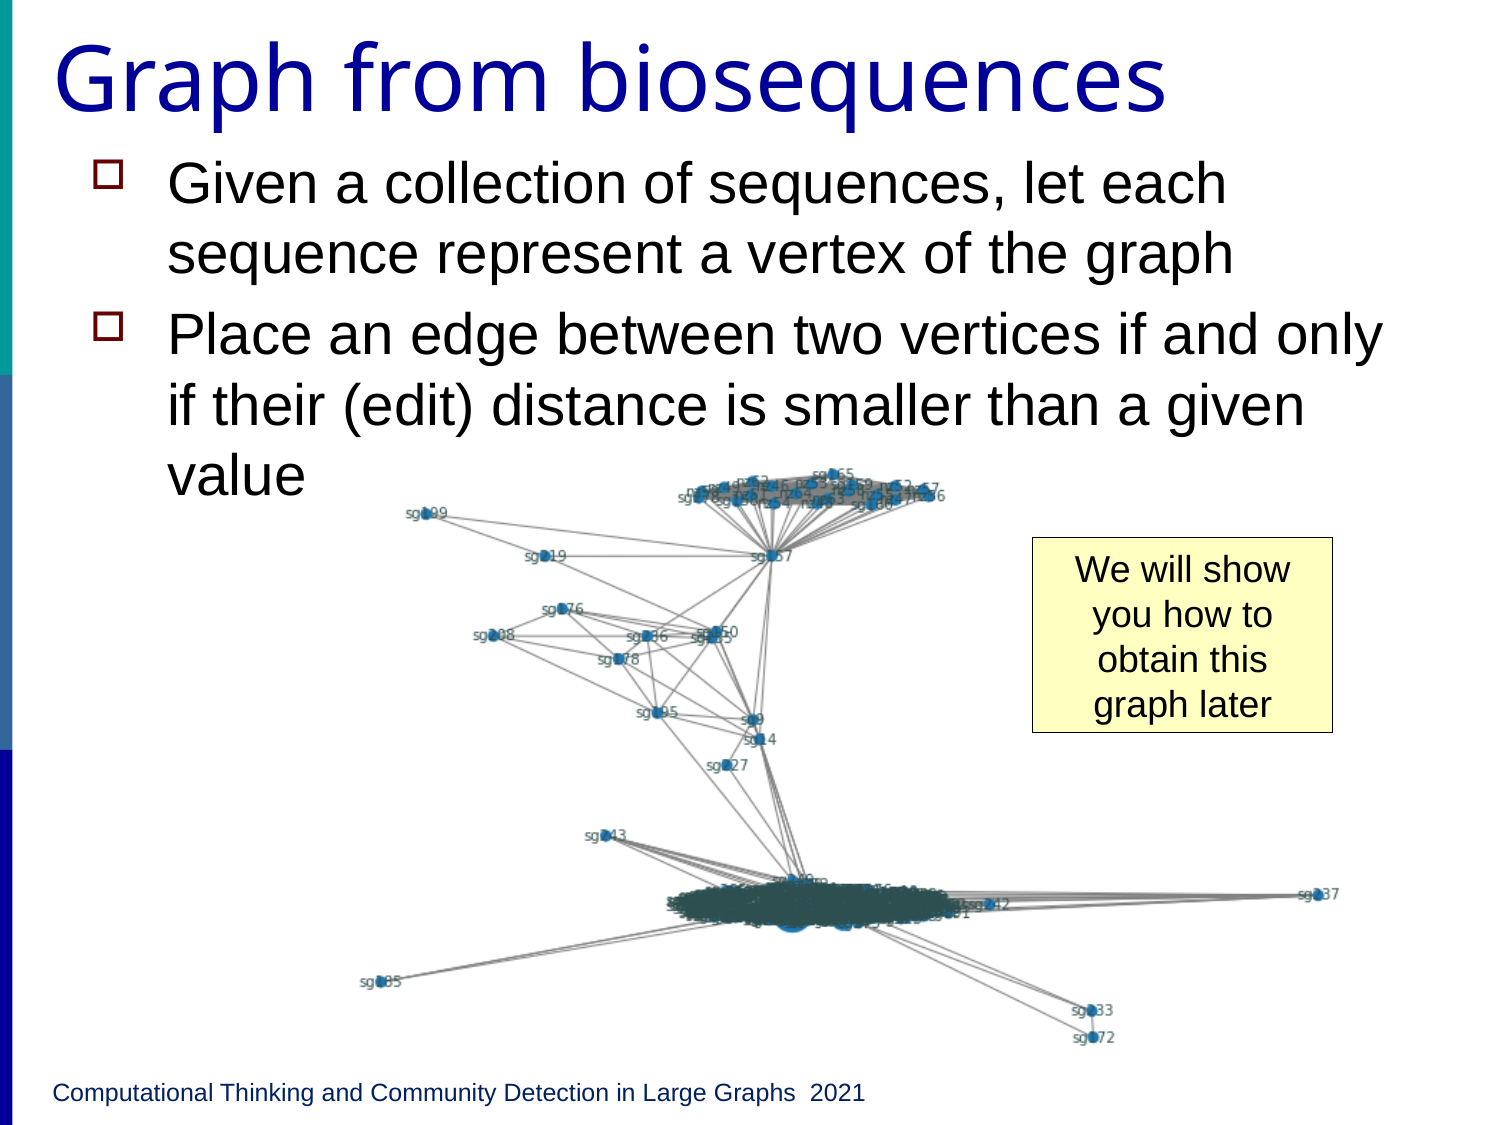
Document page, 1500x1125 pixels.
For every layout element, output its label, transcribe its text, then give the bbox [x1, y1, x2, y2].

list Given a collection of sequences, let each sequence represent a vertex of the graph Place an edge between two vertices if and only if their (edit) distance is smaller than a given value [75, 137, 1425, 1063]
picture [324, 437, 1376, 1076]
title Graph from biosequences [37, 24, 1463, 138]
